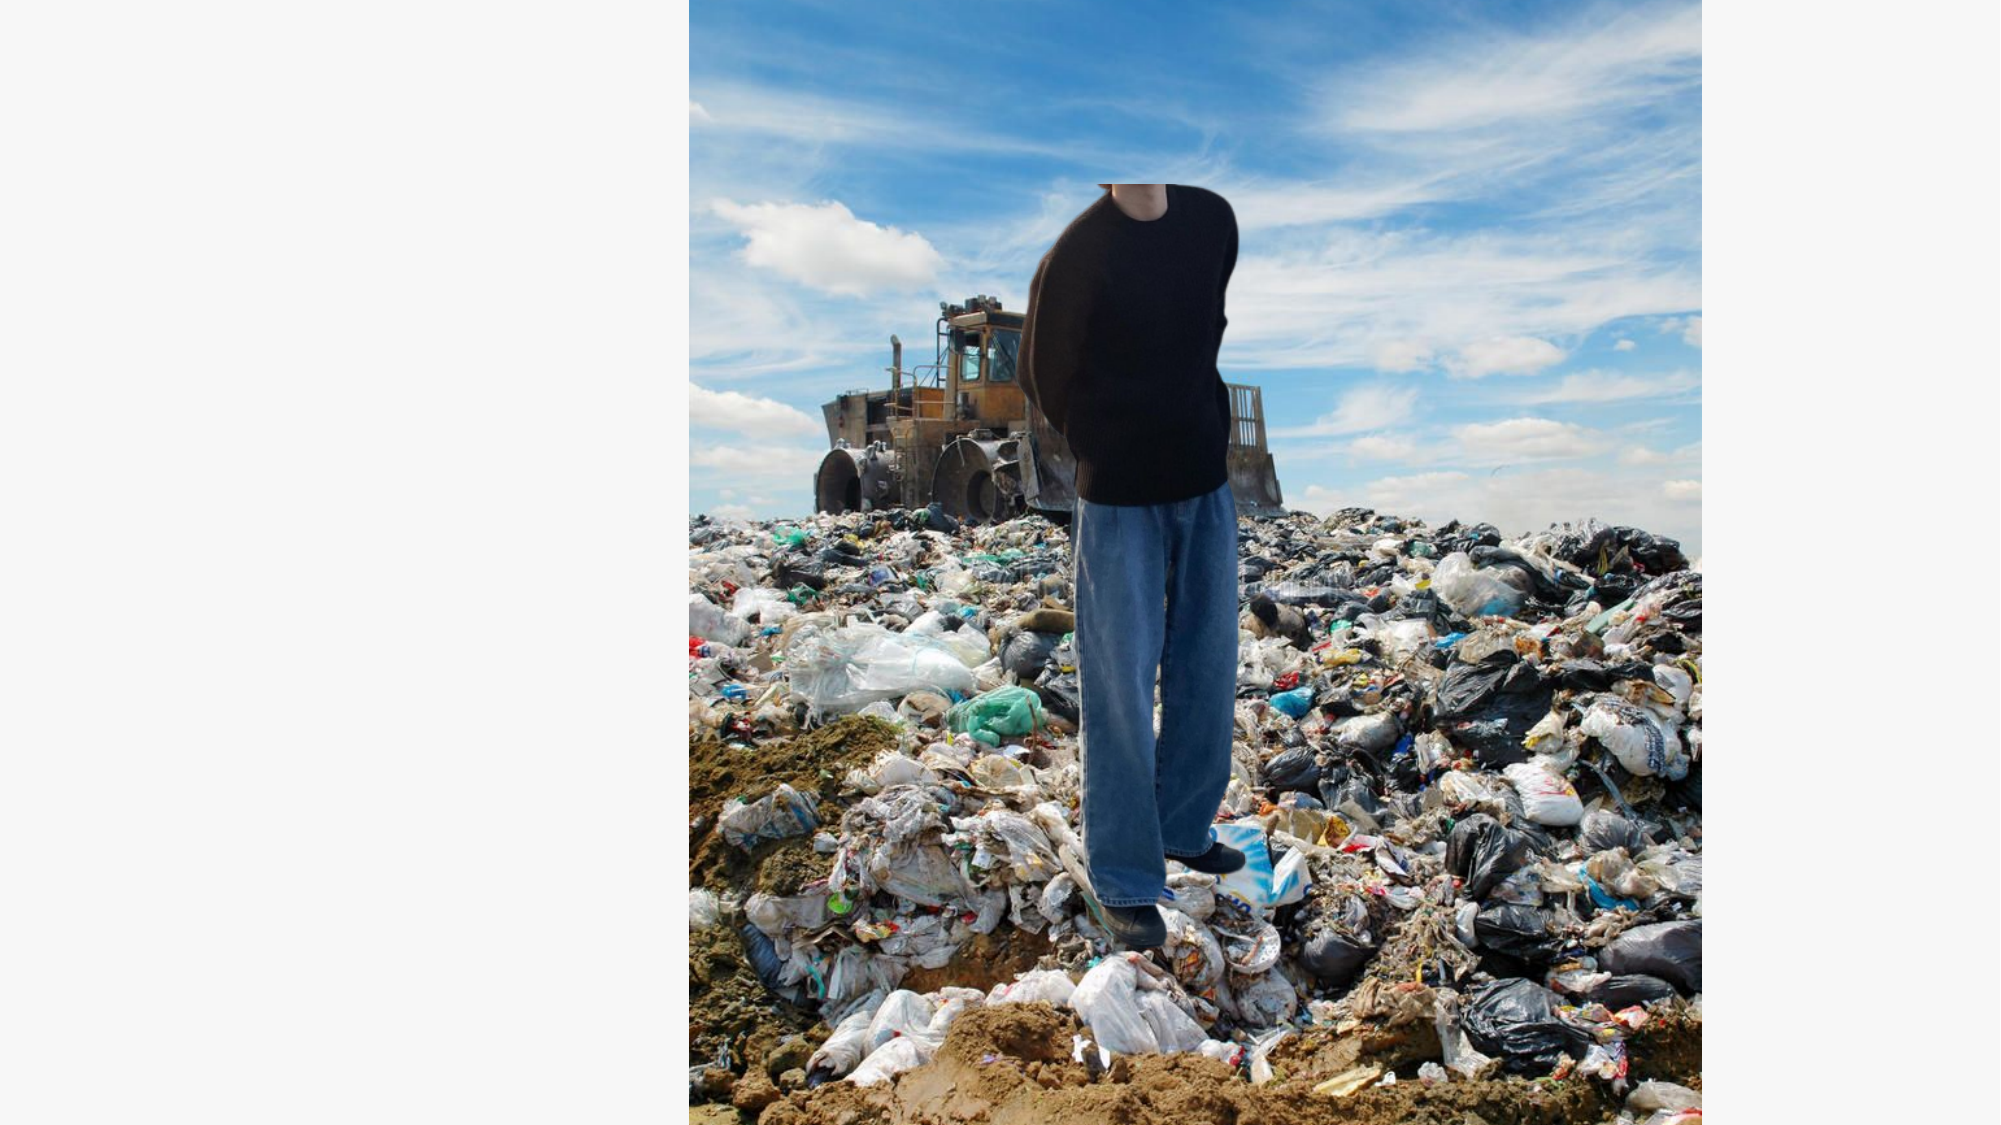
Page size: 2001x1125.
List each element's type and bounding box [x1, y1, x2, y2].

picture [689, 0, 1702, 1125]
